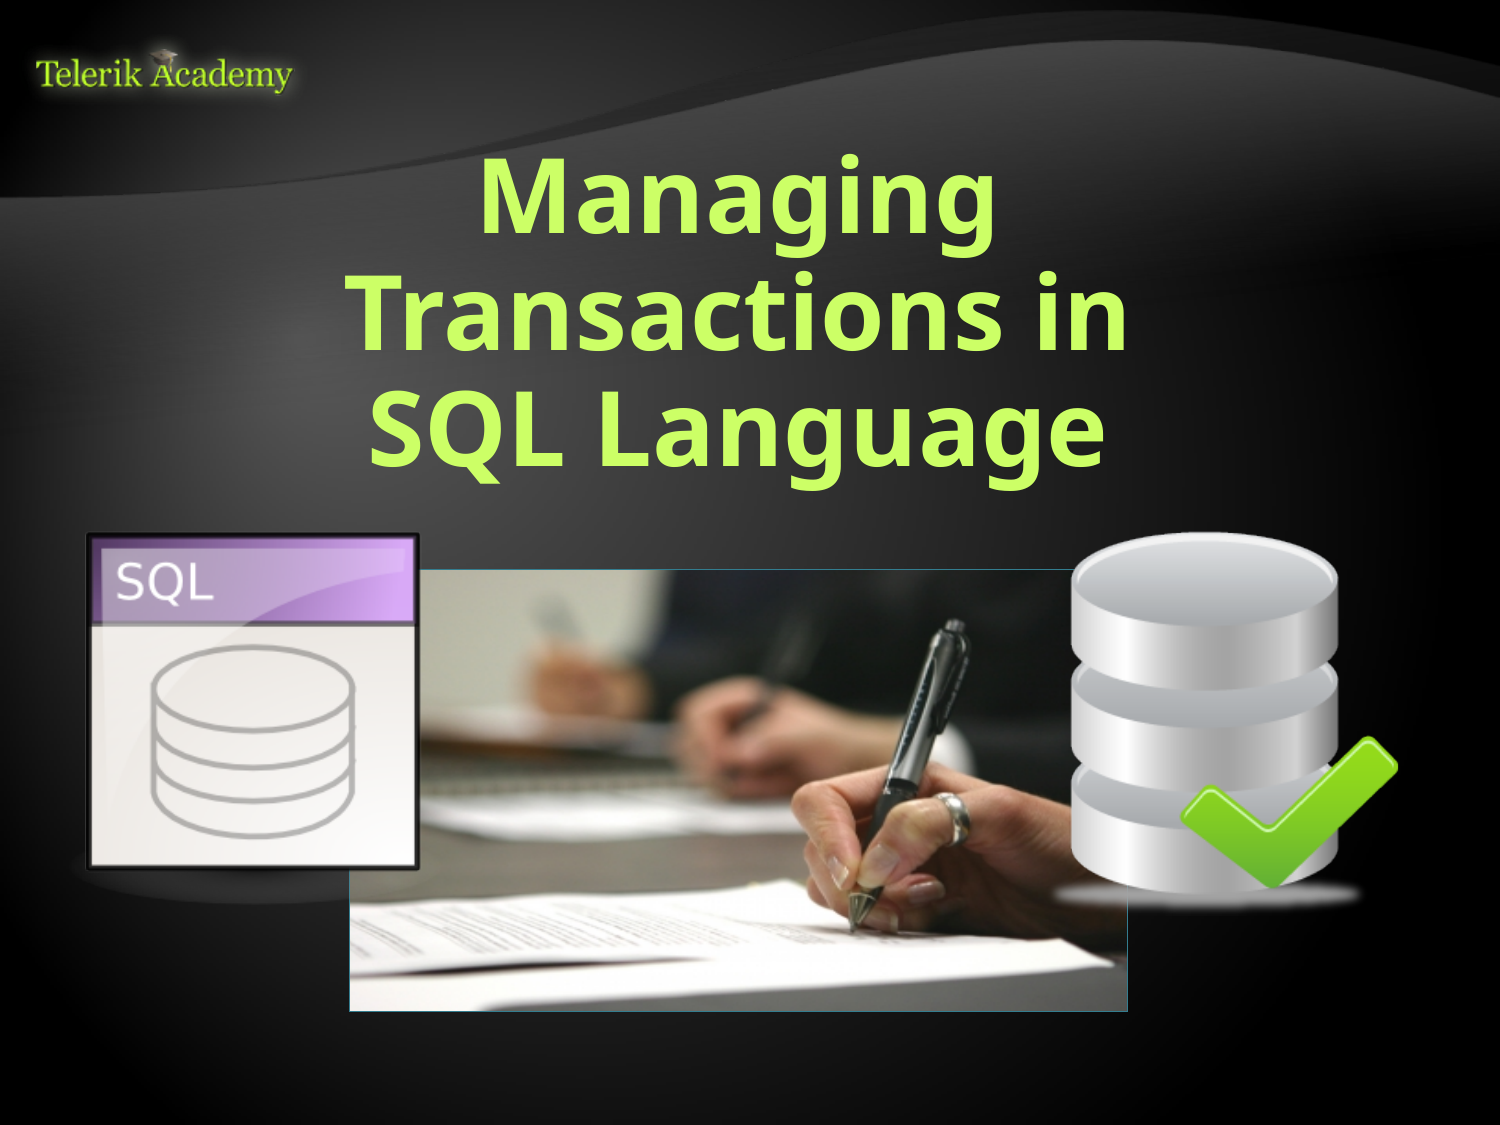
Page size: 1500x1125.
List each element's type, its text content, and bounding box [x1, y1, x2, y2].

picture [0, 0, 1500, 1125]
title Managing Transactions in SQL Language [289, 101, 1188, 524]
